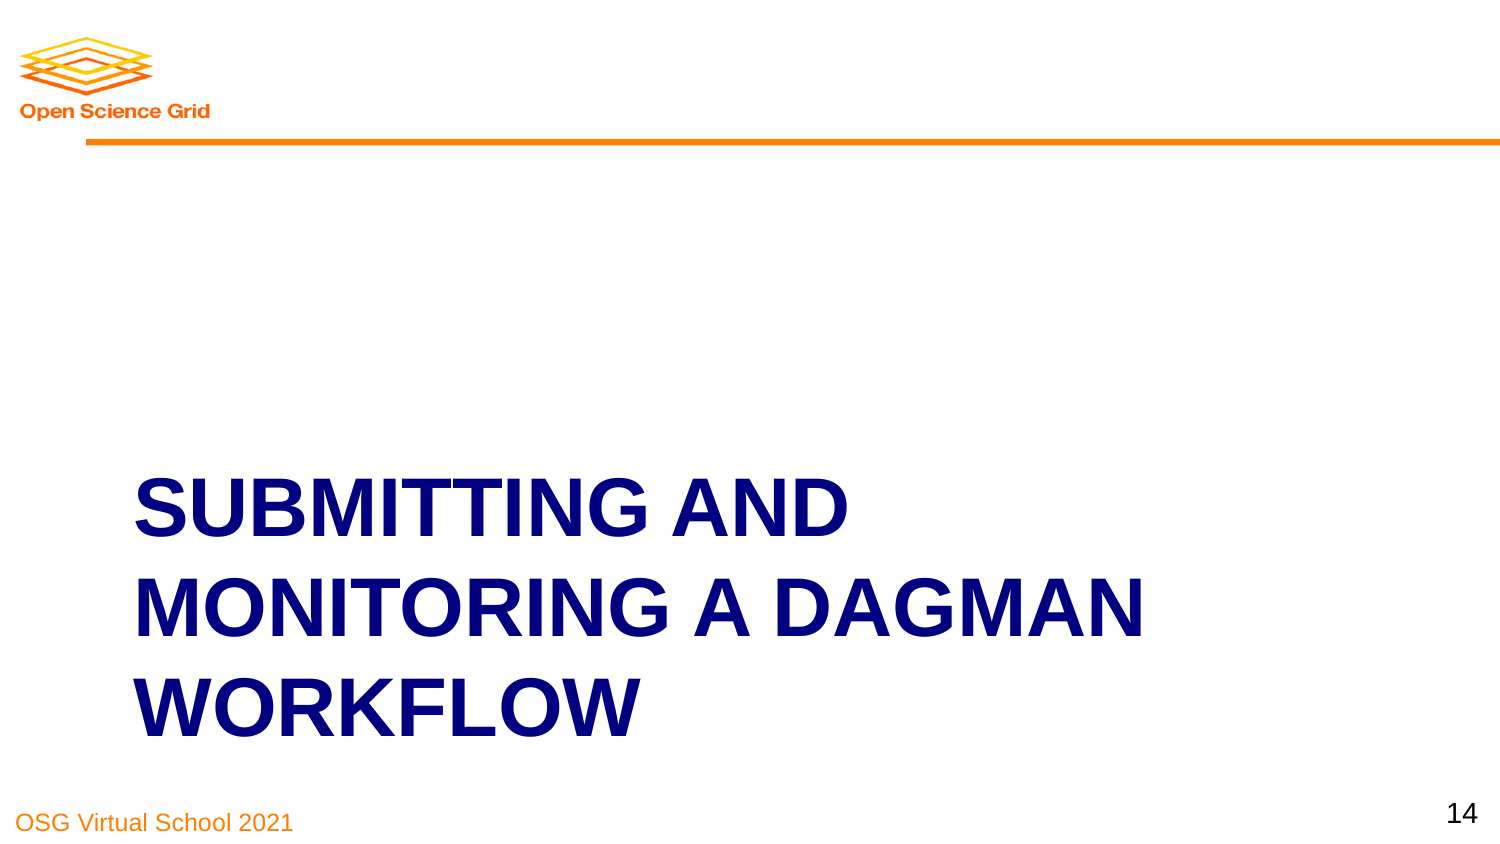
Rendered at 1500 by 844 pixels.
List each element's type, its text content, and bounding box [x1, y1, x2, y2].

title Submitting and Monitoring a DAGMan Workflow [118, 445, 1394, 614]
slide_number 14 [1431, 787, 1500, 844]
picture [0, 20, 229, 134]
